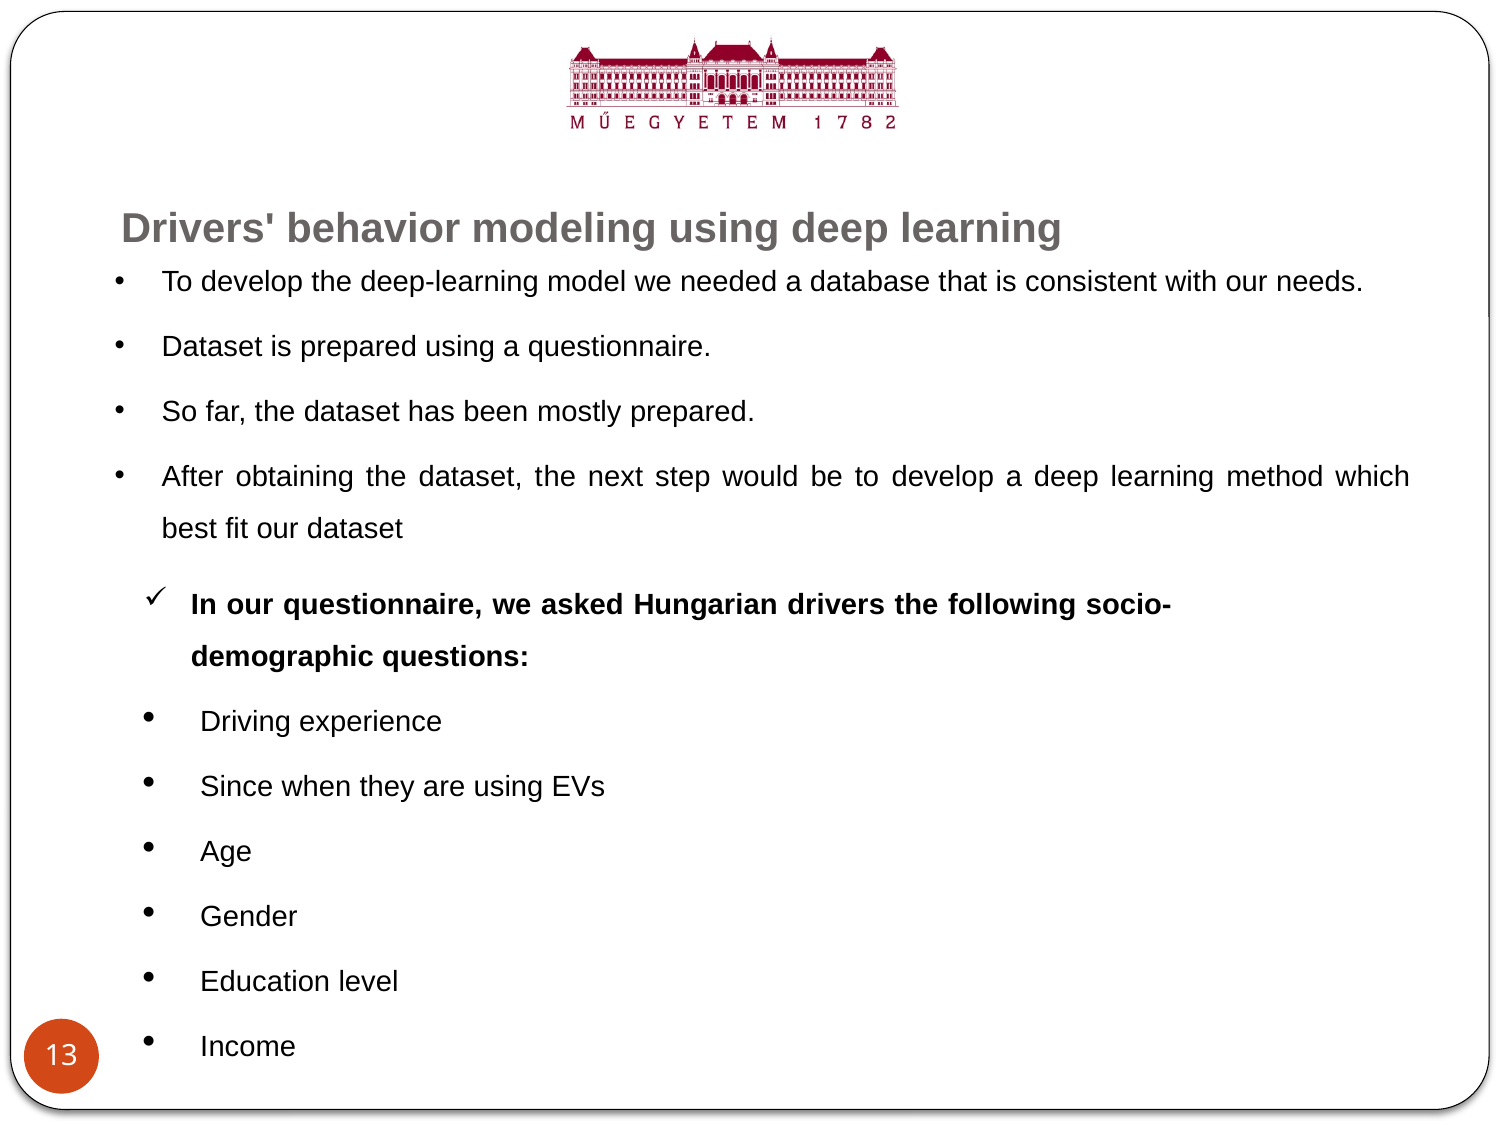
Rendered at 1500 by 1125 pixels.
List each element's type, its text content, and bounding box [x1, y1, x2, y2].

text_box In our questionnaire, we asked Hungarian drivers the following socio-demographic questions: Driving experience Since when they are using EVs Age Gender Education level Income [129, 560, 1188, 1070]
slide_number 13 [23, 1018, 99, 1094]
picture [566, 33, 900, 129]
text_box Drivers' behavior modeling using deep learning [31, 168, 1113, 258]
text_box To develop the deep-learning model we needed a database that is consistent with our needs. Dataset is prepared using a questionnaire. So far, the dataset has been mostly prepared. After obtaining the dataset, the next step would be to develop a deep learning method which best fit our dataset [99, 237, 1426, 552]
